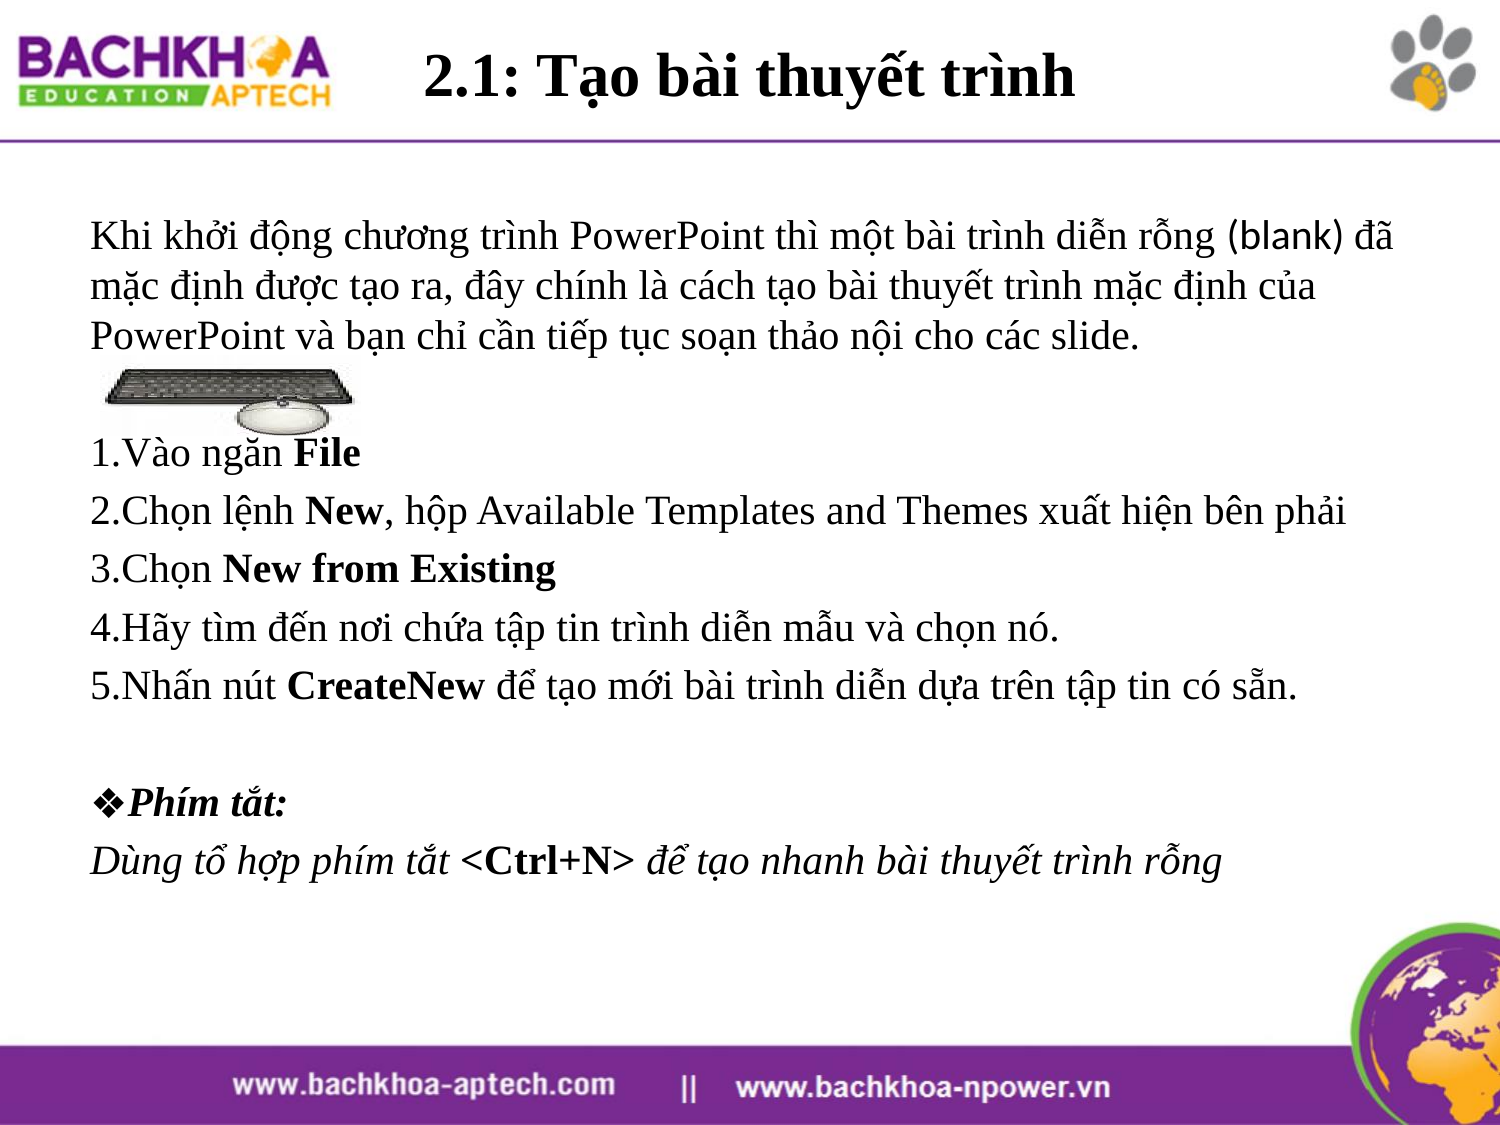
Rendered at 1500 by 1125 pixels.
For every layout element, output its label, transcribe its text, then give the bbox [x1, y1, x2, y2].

list Khi khởi động chương trình PowerPoint thì một bài trình diễn rỗng (blank) đã mặc định được tạo ra, đây chính là cách tạo bài thuyết trình mặc định của PowerPoint và bạn chỉ cần tiếp tục soạn thảo nội cho các slide. Vào ngăn File Chọn lệnh New, hộp Available Templates and Themes xuất hiện bên phải Chọn New from Existing Hãy tìm đến nơi chứa tập tin trình diễn mẫu và chọn nó. Nhấn nút CreateNew để tạo mới bài trình diễn dựa trên tập tin có sẵn. Phím tắt: Dùng tổ hợp phím tắt <Ctrl+N> để tạo nhanh bài thuyết trình rỗng [75, 200, 1425, 1012]
picture [0, 0, 1500, 1125]
title 2.1: Tạo bài thuyết trình [75, 24, 1425, 118]
